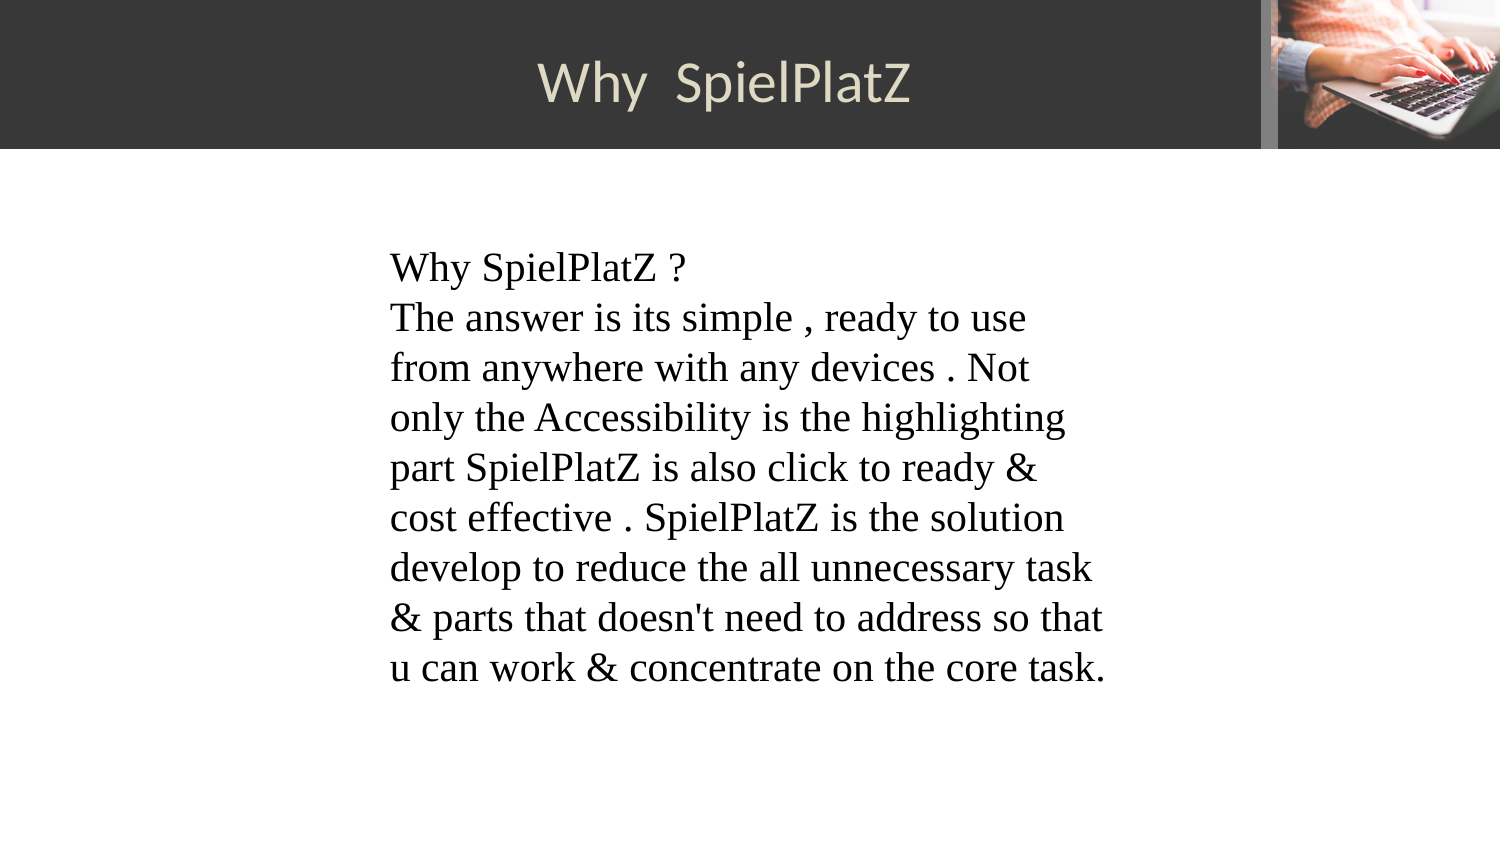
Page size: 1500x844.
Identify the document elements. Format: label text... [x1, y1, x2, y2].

picture [0, 0, 1500, 844]
title Why SpielPlatZ [50, 34, 1400, 122]
text_box Why SpielPlatZ ? The answer is its simple , ready to use from anywhere with any devices . Not only the Accessibility is the highlighting part SpielPlatZ is also click to ready & cost effective . SpielPlatZ is the solution develop to reduce the all unnecessary task & parts that doesn't need to address so that u can work & concentrate on the core task. [374, 232, 1125, 698]
